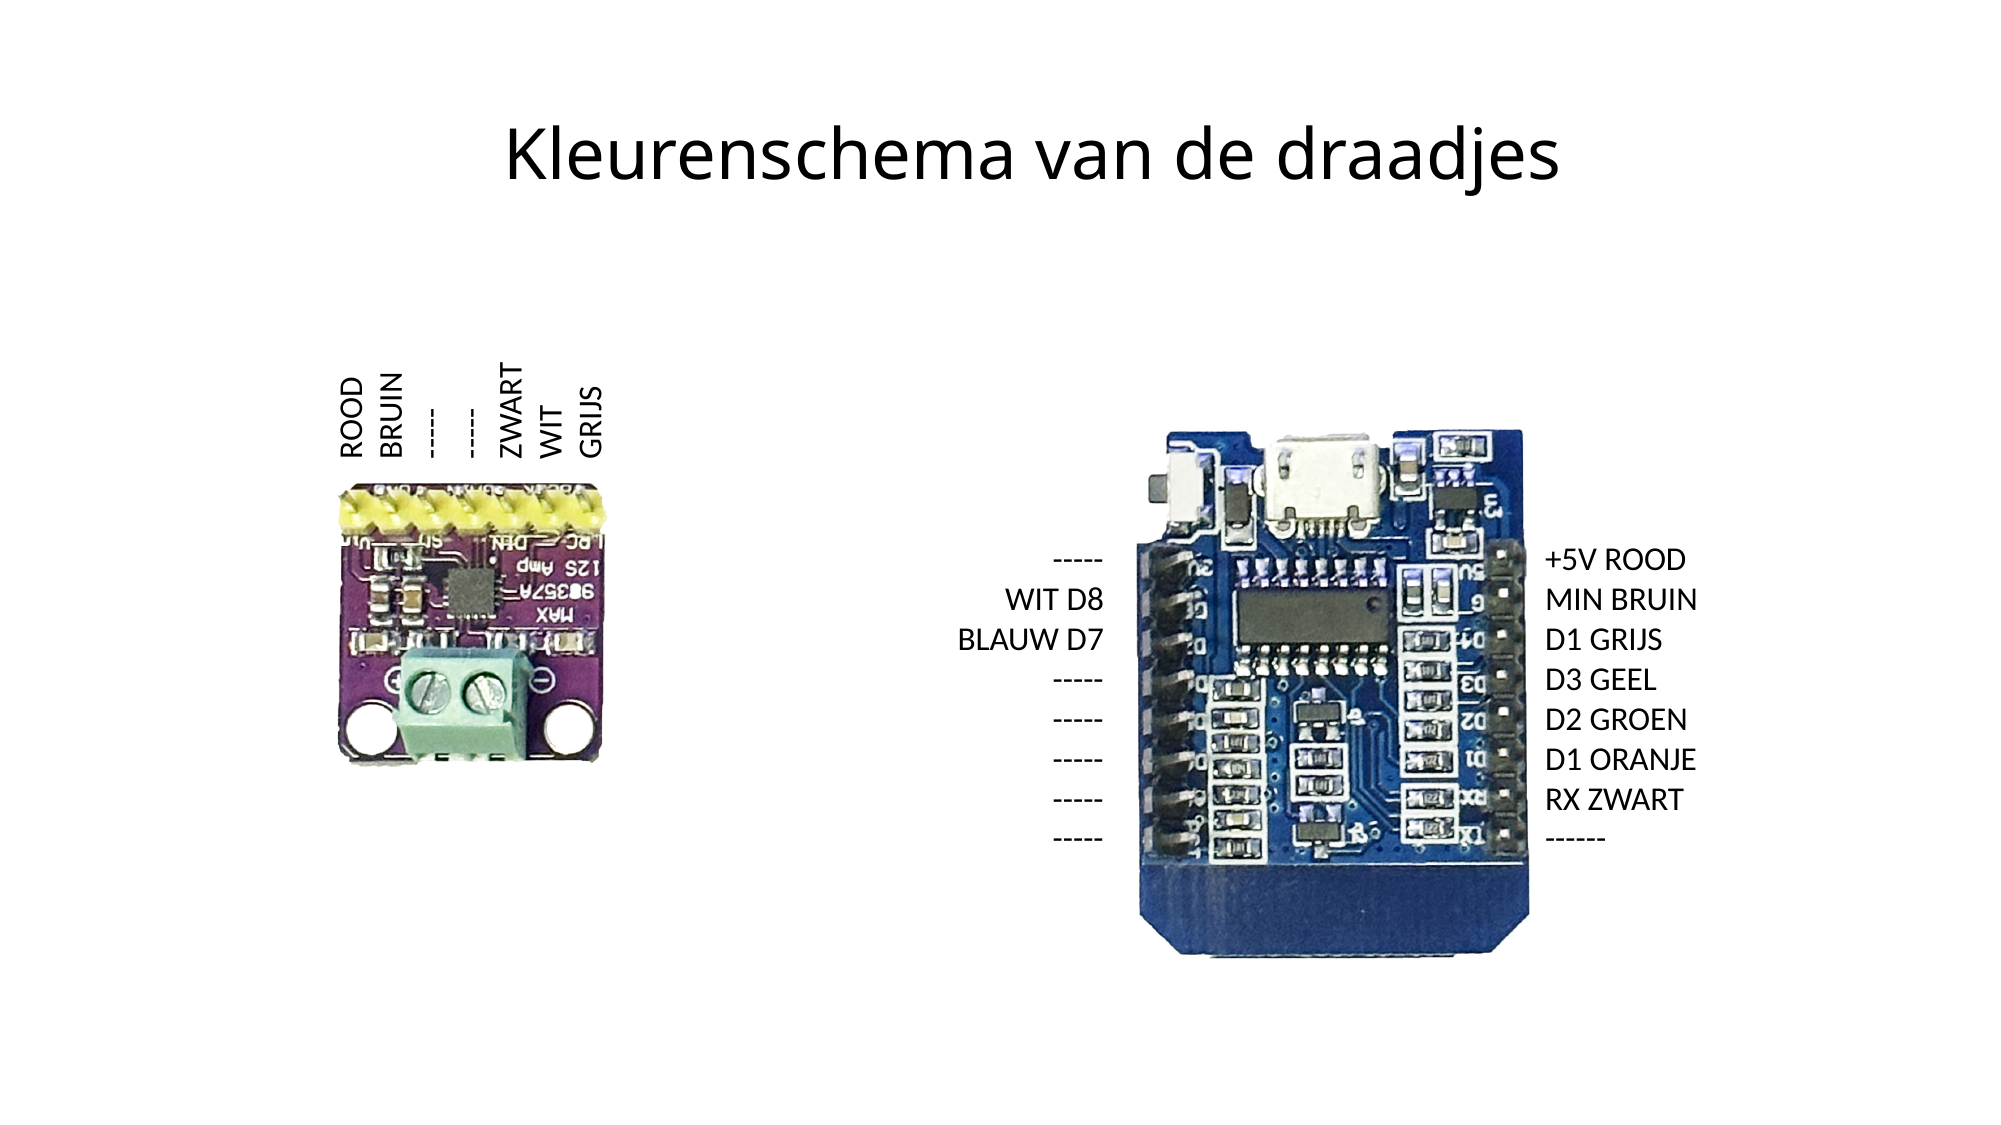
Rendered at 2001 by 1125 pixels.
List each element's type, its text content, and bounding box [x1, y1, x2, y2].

title Kleurenschema van de draadjes [488, 101, 1591, 212]
text_box ROOD BRUIN ----- ----- ZWART WIT GRIJS [321, 228, 616, 390]
picture [179, 390, 1890, 1042]
